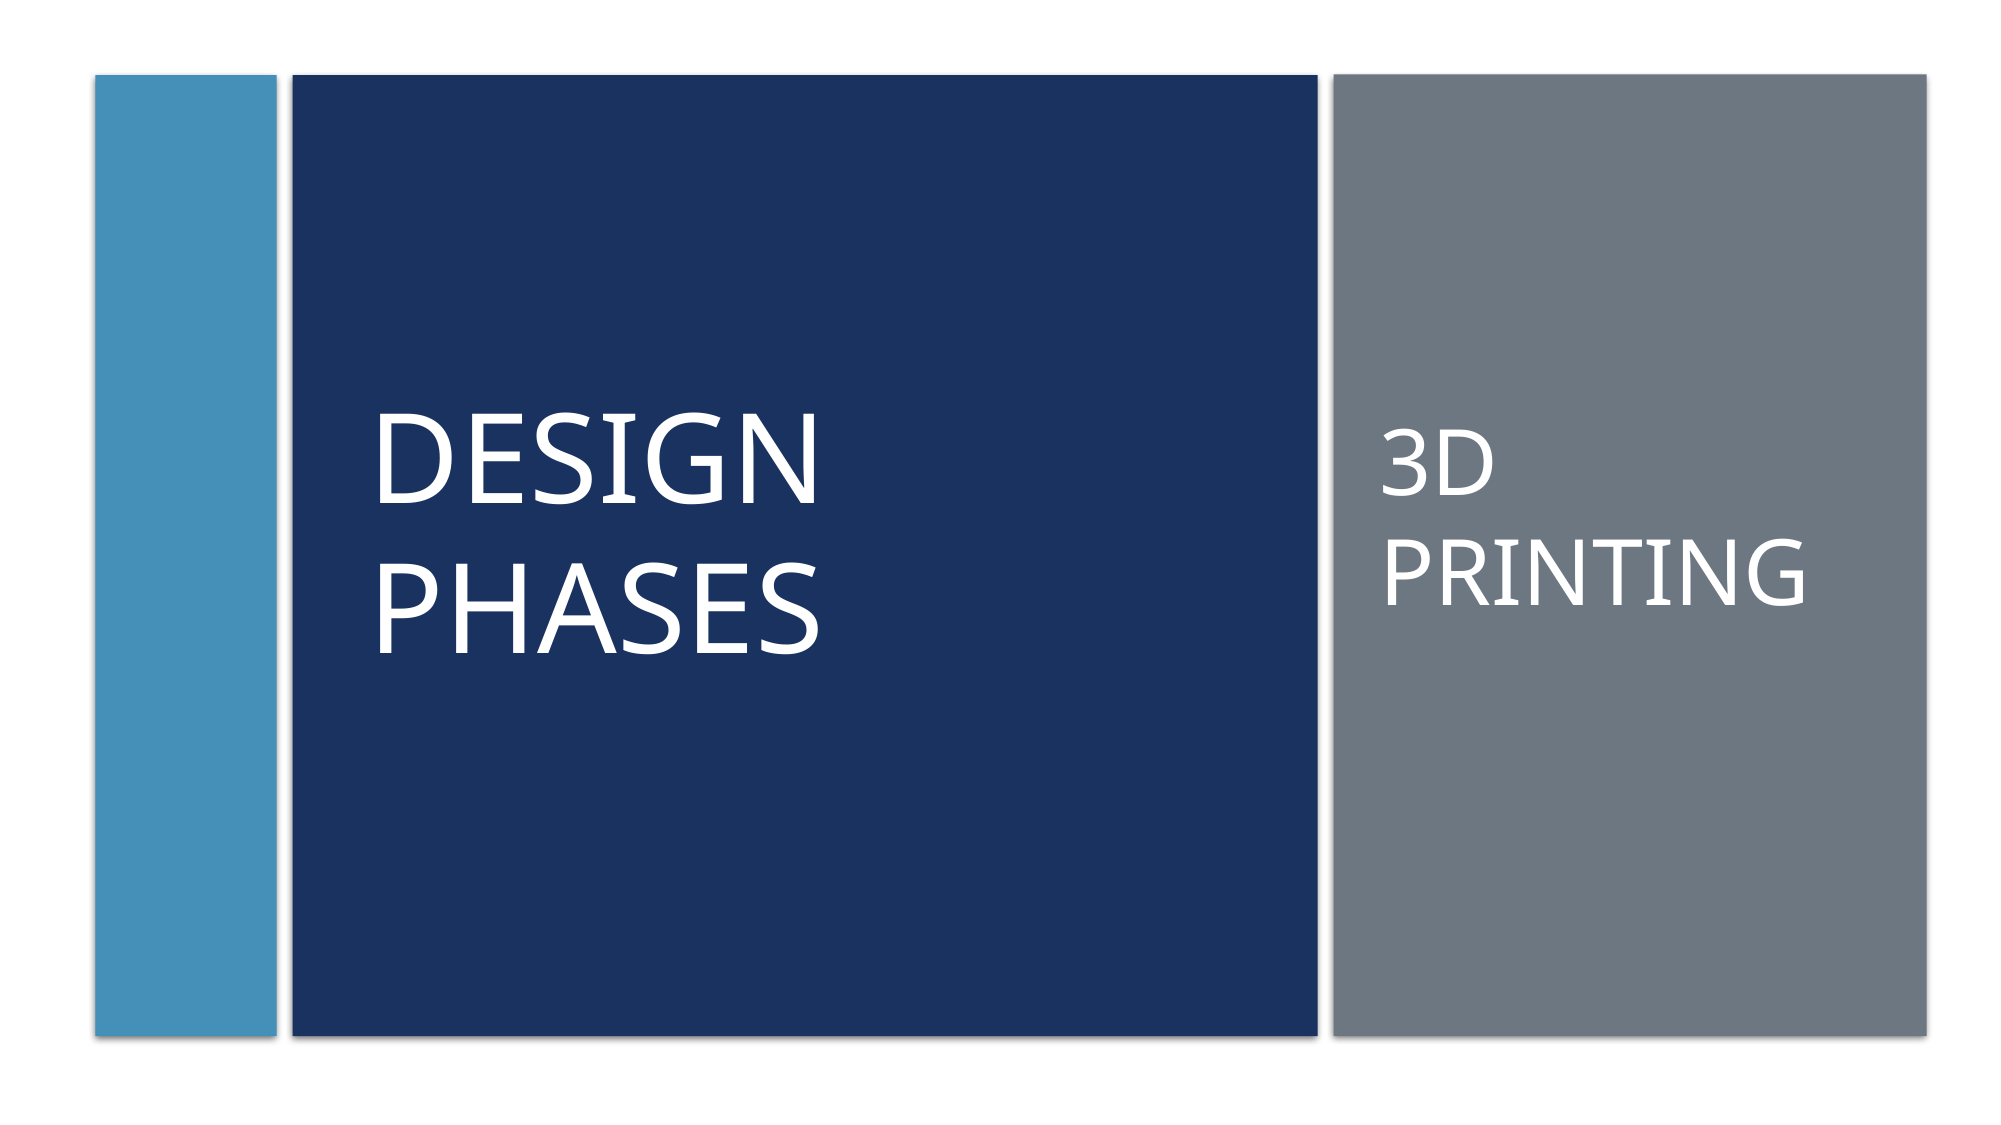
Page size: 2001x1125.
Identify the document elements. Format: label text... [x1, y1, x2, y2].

text_box [94, 74, 278, 1037]
text_box [0, 0, 2000, 1125]
subtitle 3D Printing [1364, 109, 1881, 918]
text_box [292, 74, 1319, 1037]
text_box [1333, 73, 1928, 1037]
title Design Phases [353, 139, 1261, 918]
